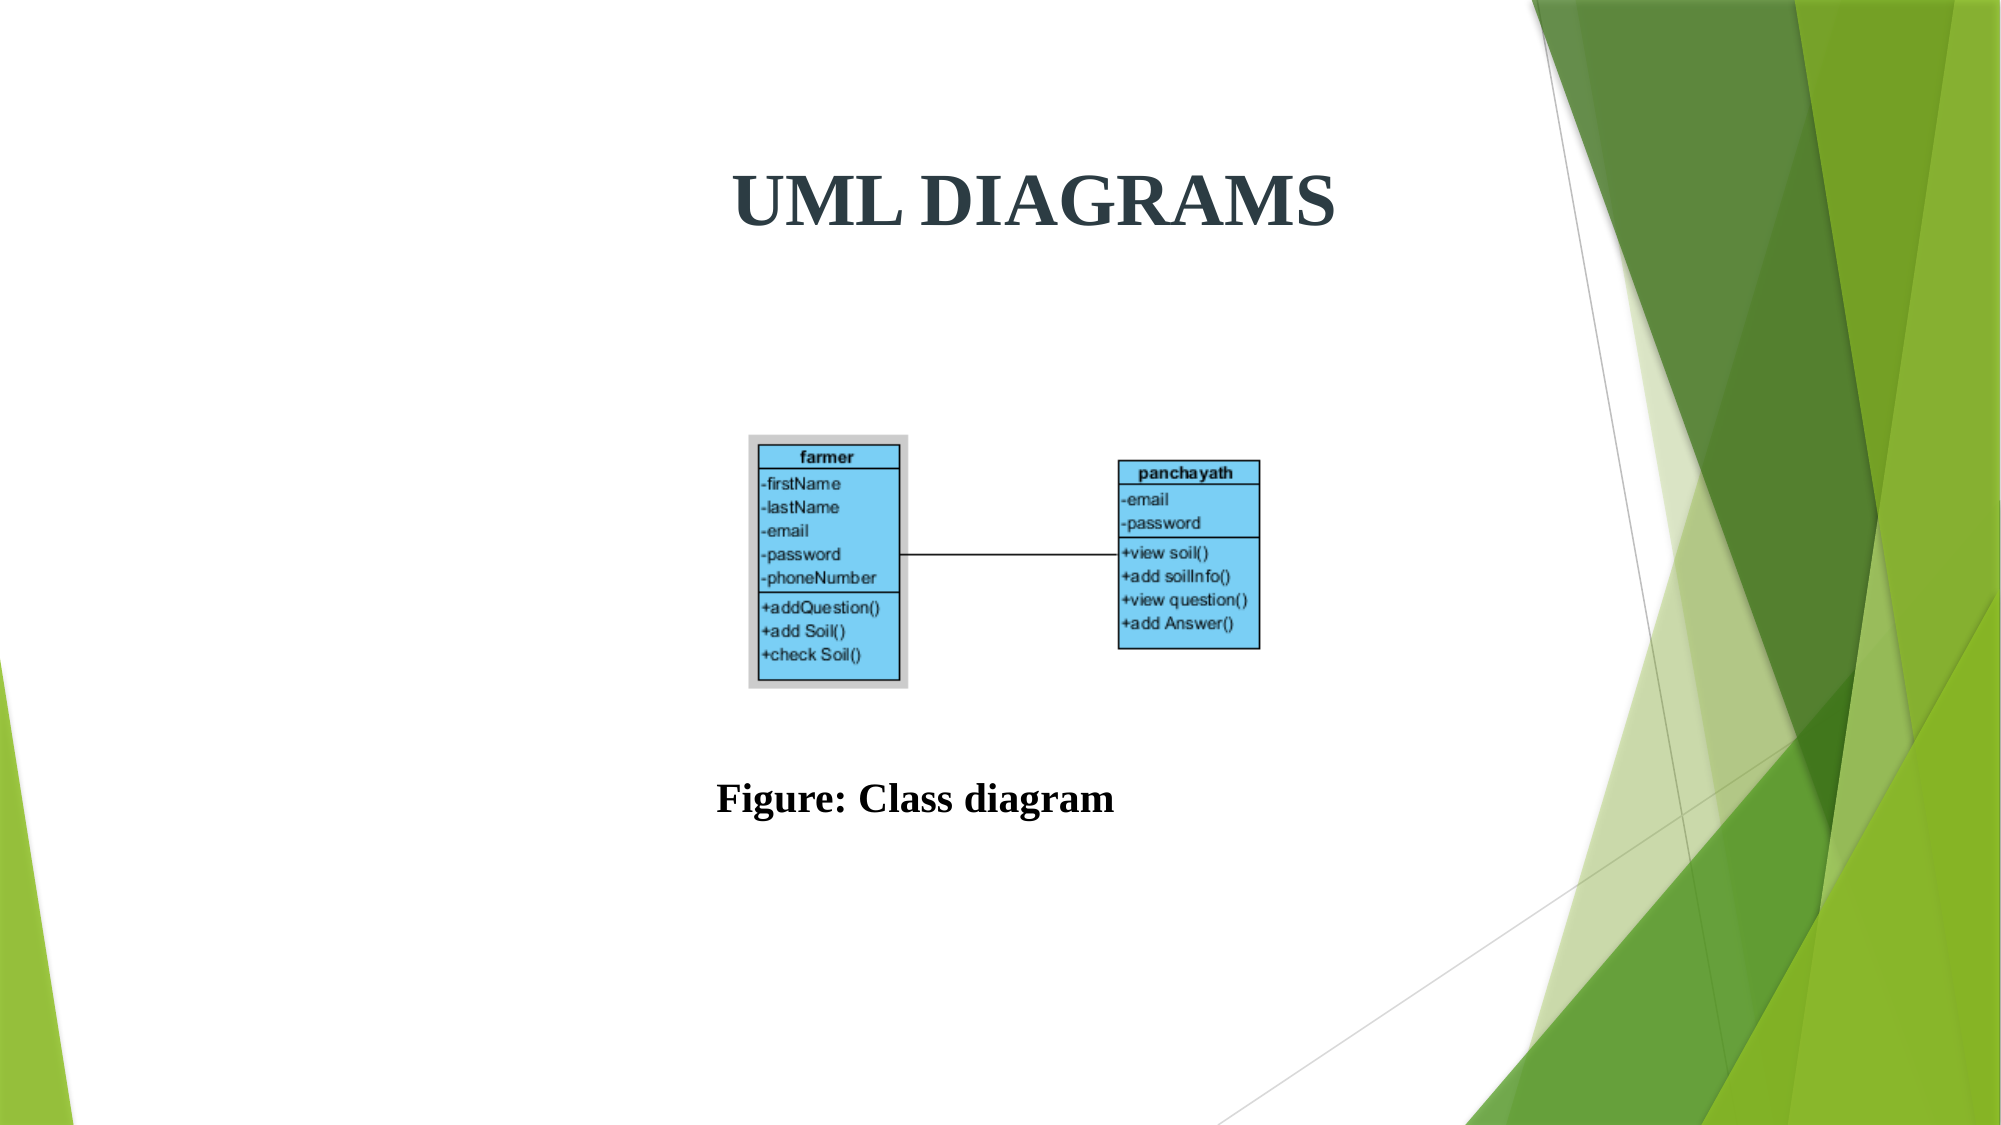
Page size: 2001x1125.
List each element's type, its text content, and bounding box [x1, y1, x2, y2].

text_box UML DIAGRAMS [254, 80, 1665, 233]
picture [657, 410, 1342, 715]
text_box Figure: Class diagram [671, 763, 1160, 829]
